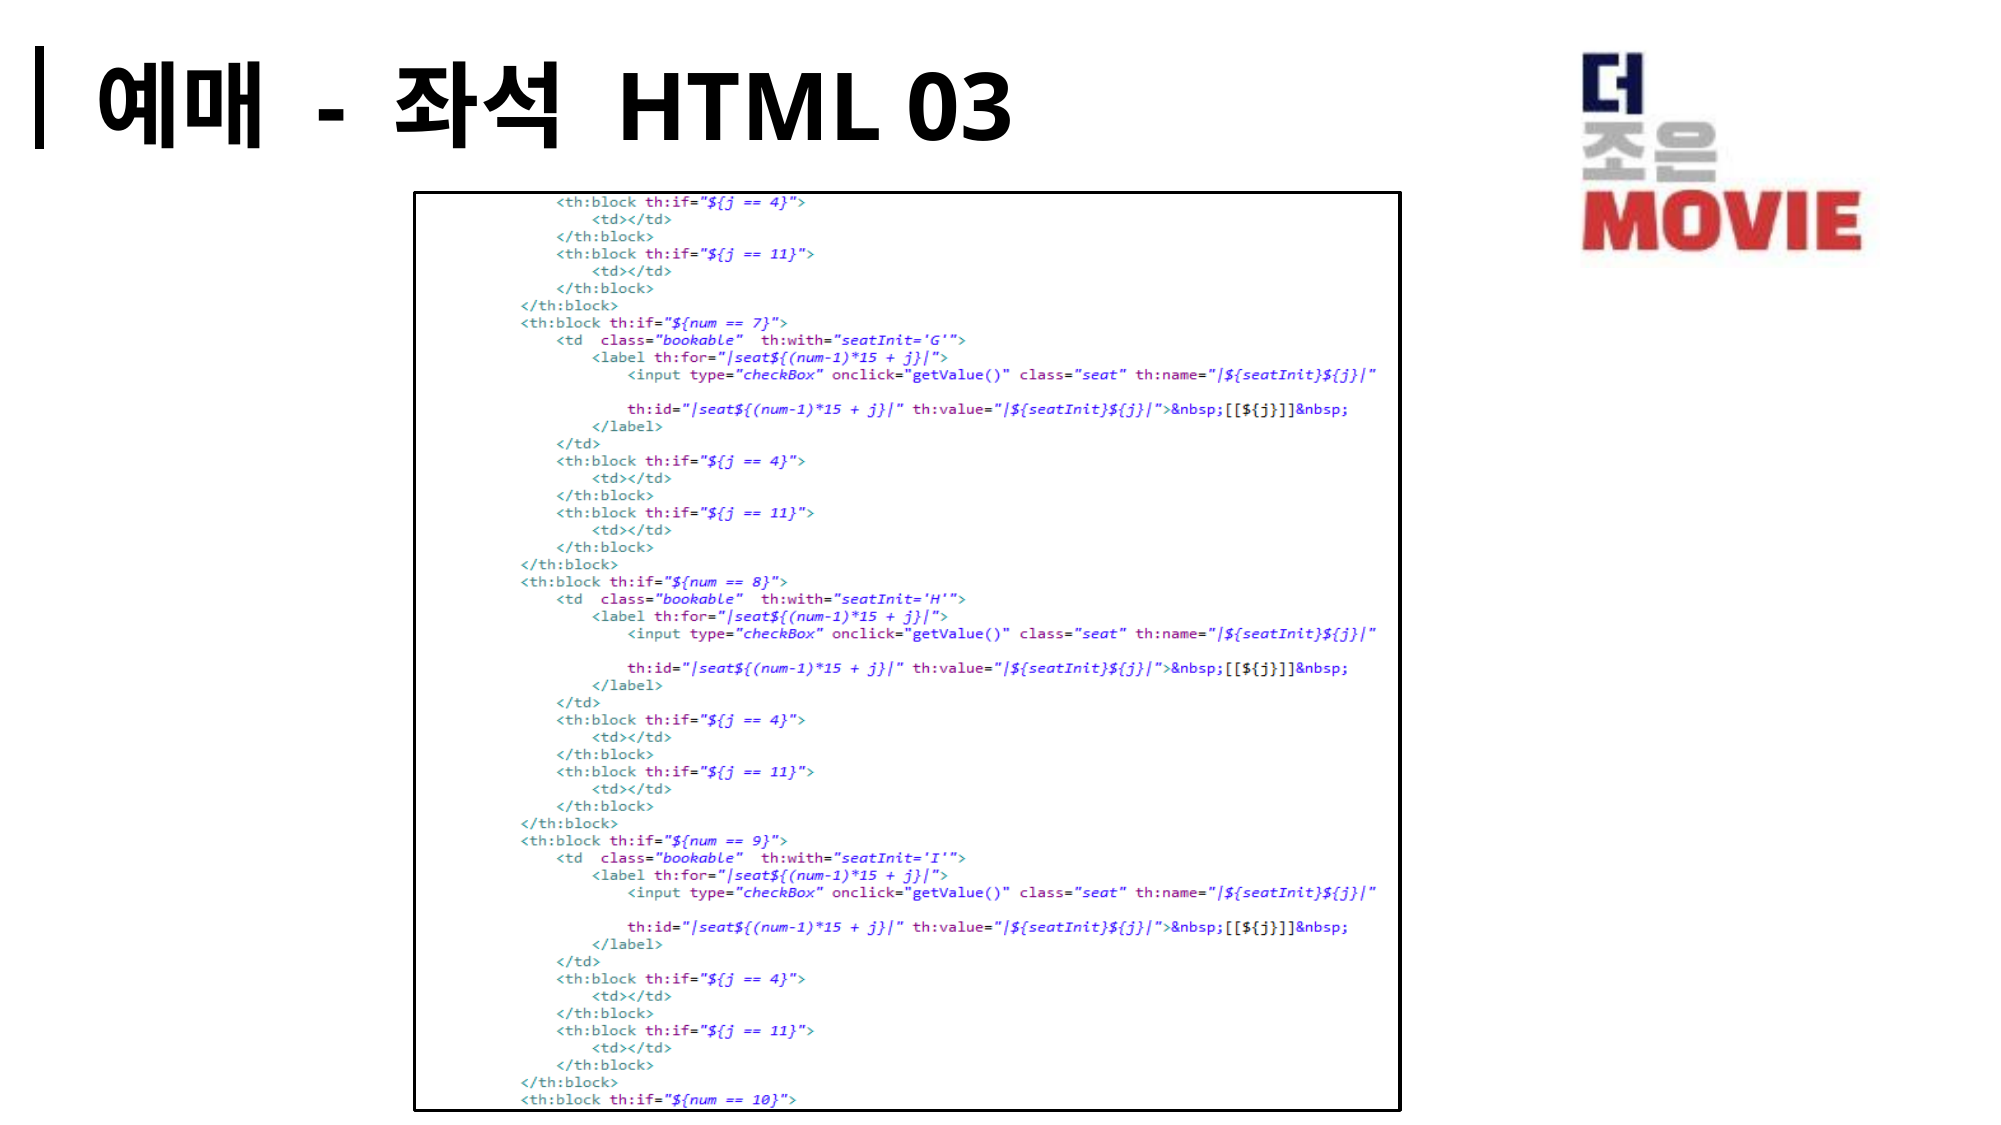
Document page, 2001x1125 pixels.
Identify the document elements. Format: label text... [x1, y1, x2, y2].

picture [415, 193, 1399, 1110]
picture [1565, 39, 1880, 268]
text_box 예매 - 좌석 HTML 03 [80, 39, 1383, 280]
